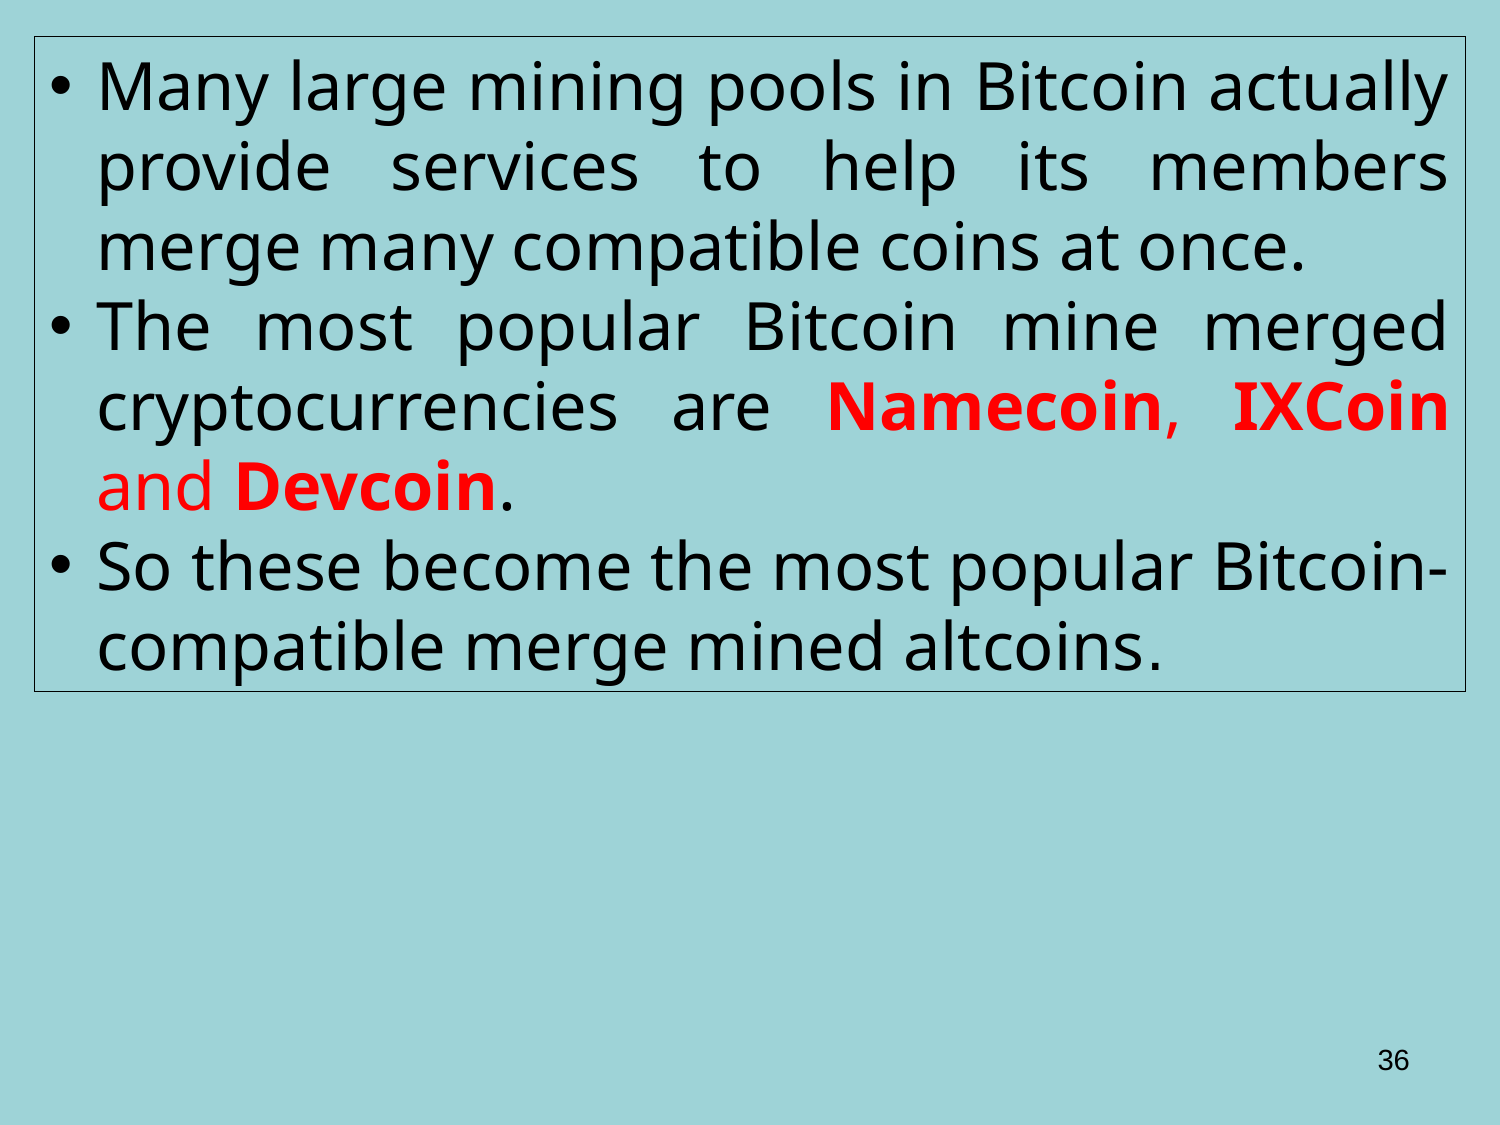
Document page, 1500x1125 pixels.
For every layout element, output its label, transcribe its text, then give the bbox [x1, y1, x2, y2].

slide_number 36 [1340, 1033, 1426, 1090]
text_box Many large mining pools in Bitcoin actually provide services to help its members merge many compatible coins at once. The most popular Bitcoin mine merged cryptocurrencies are Namecoin, IXCoin and Devcoin. So these become the most popular Bitcoin-compatible merge mined altcoins. [34, 36, 1466, 692]
